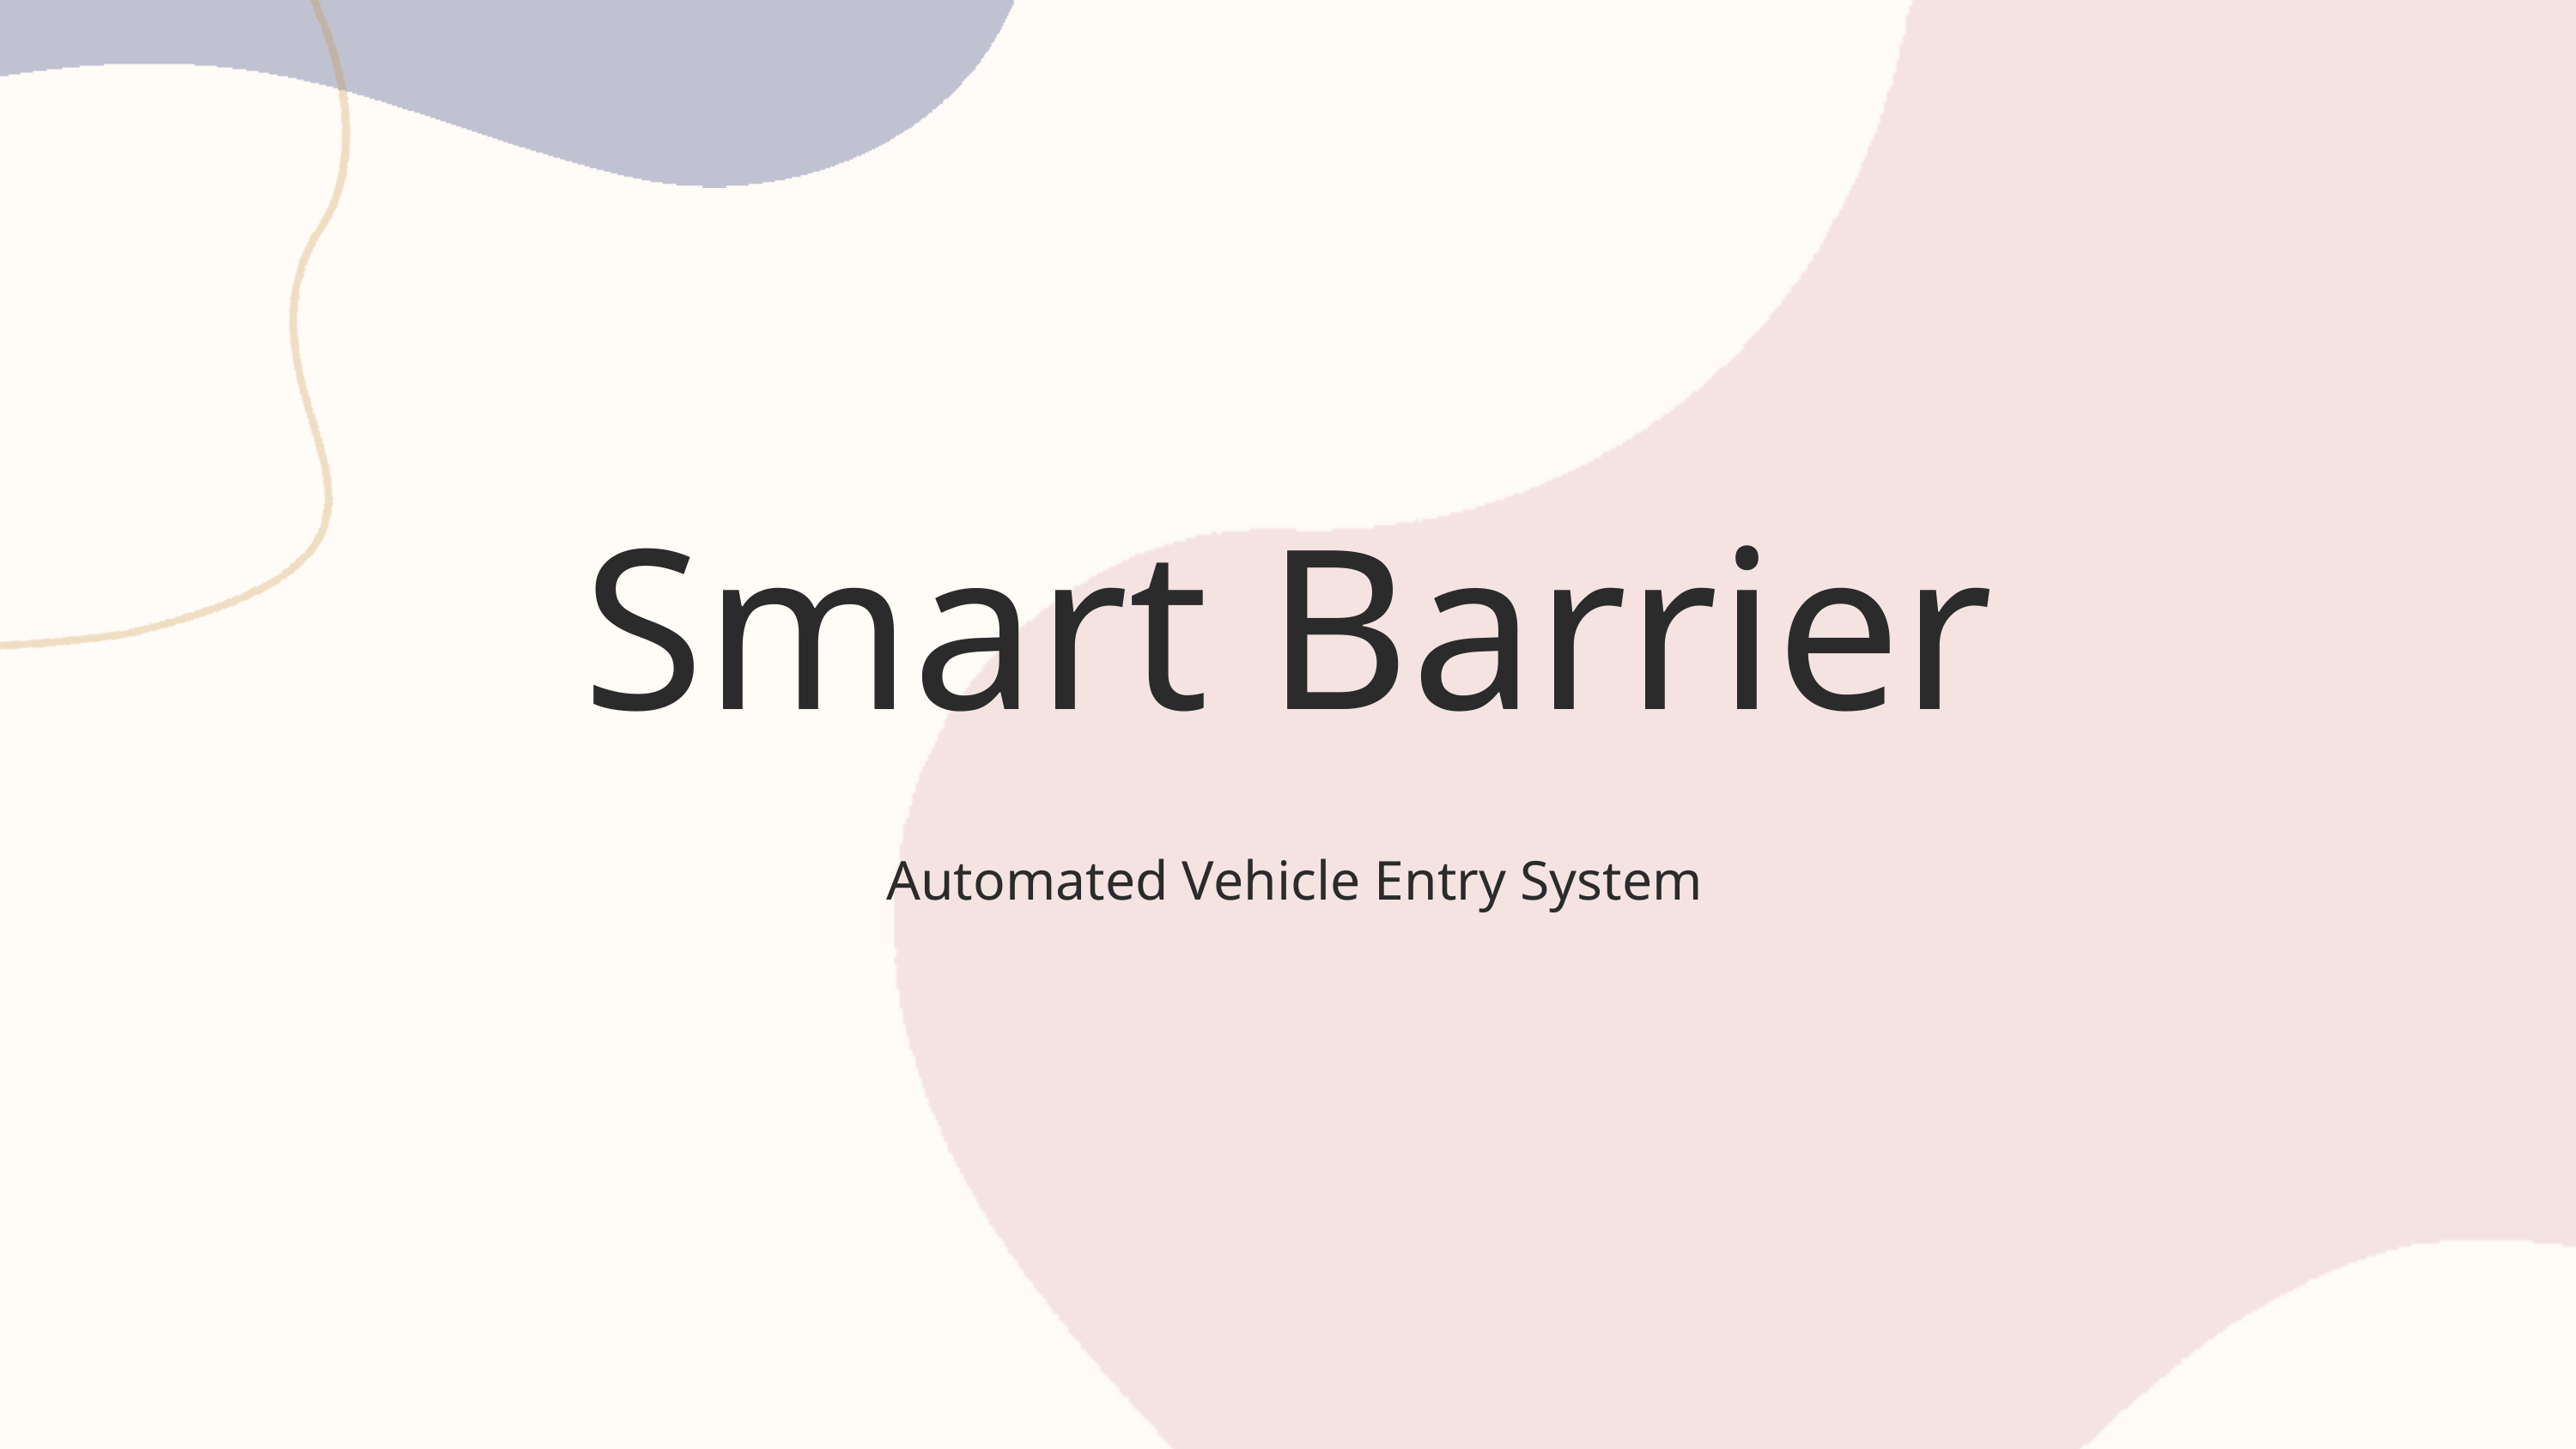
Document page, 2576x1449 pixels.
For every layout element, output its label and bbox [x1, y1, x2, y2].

text_box [422, 532, 2154, 917]
picture [0, 0, 2576, 1449]
